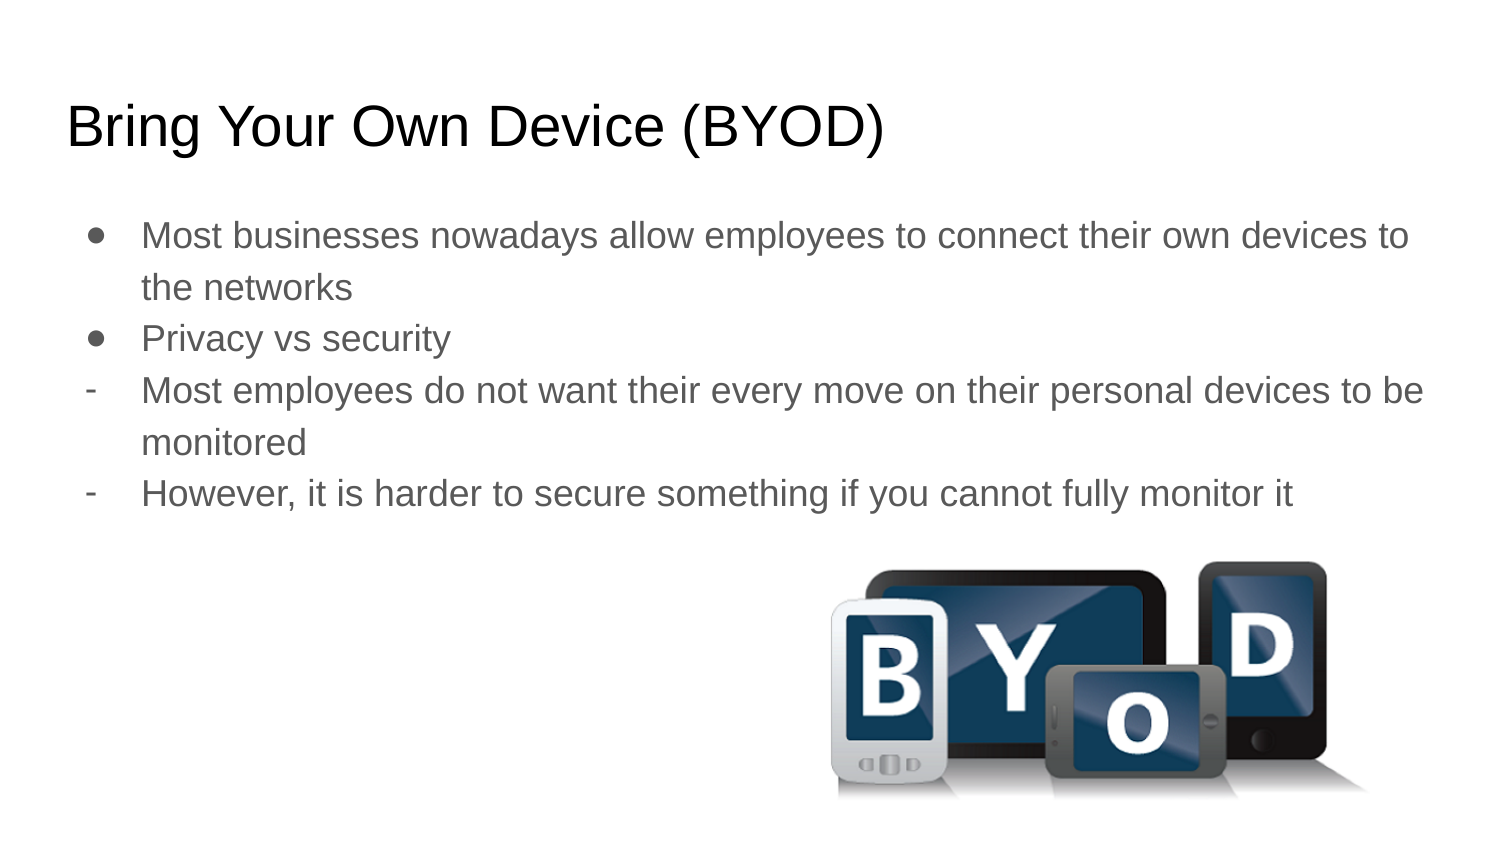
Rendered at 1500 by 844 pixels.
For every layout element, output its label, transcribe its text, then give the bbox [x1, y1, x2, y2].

list Most businesses nowadays allow employees to connect their own devices to the networks Privacy vs security Most employees do not want their every move on their personal devices to be monitored However, it is harder to secure something if you cannot fully monitor it [51, 189, 1449, 750]
picture [801, 541, 1491, 844]
title Bring Your Own Device (BYOD) [51, 72, 1449, 167]
